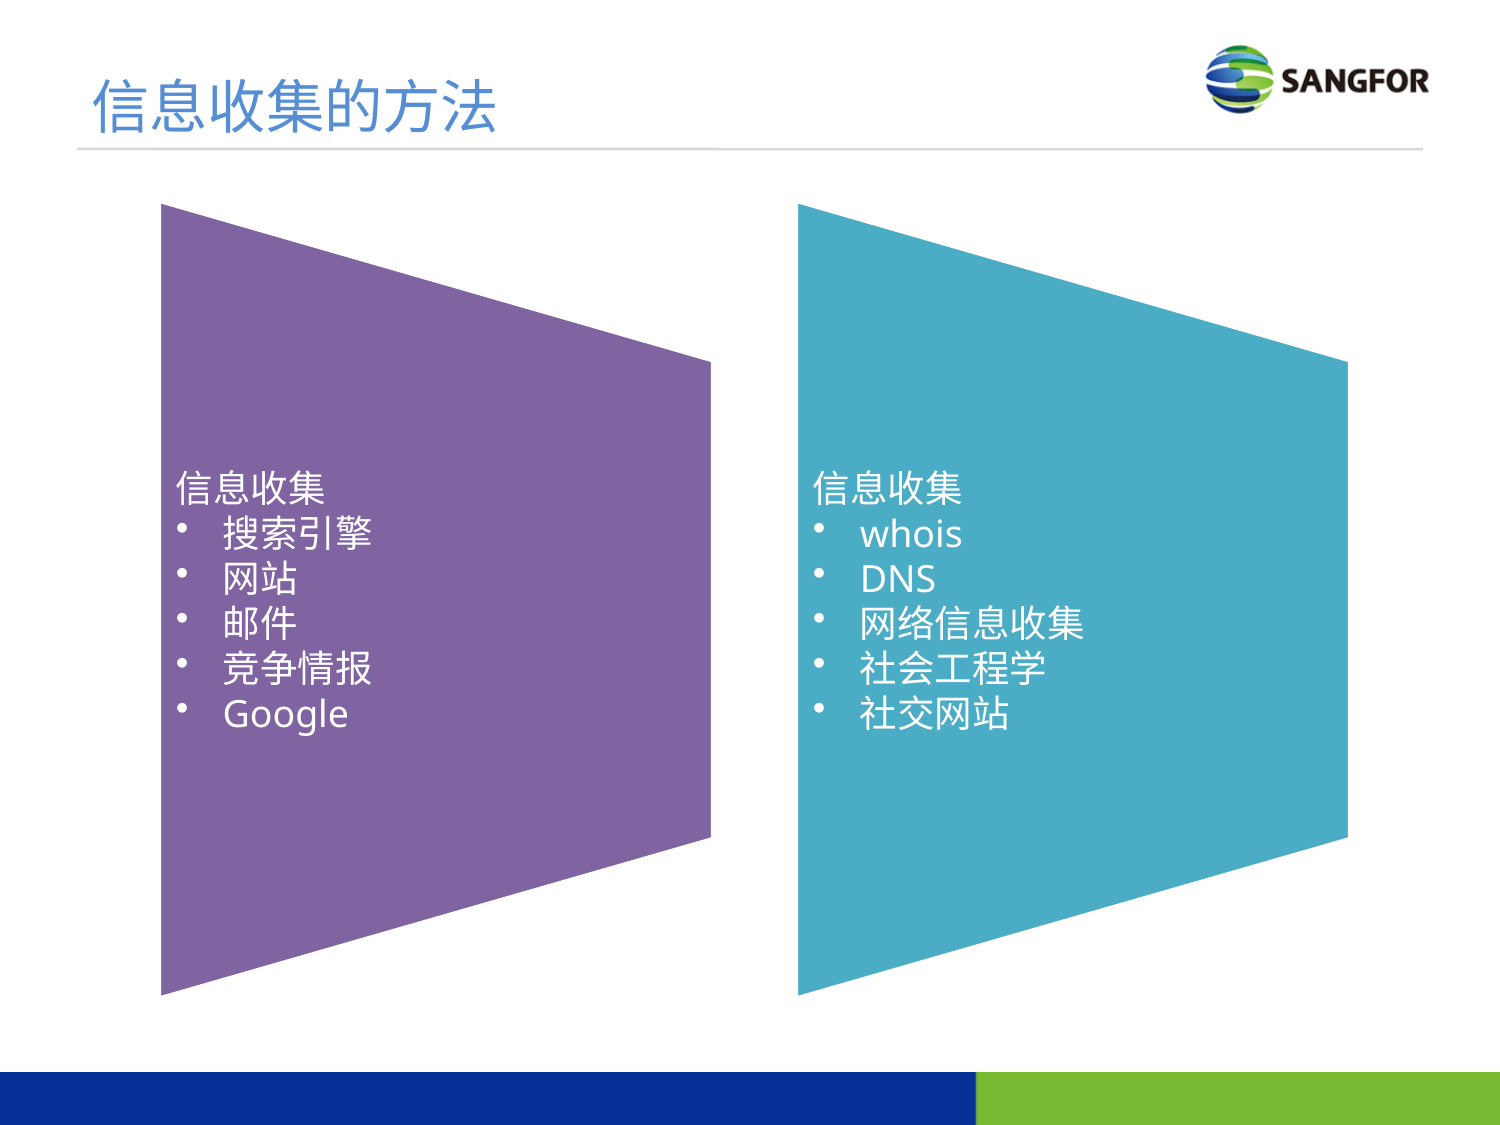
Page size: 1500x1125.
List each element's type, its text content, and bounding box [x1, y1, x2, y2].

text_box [158, 200, 1351, 999]
text_box 信息收集的方法 [76, 63, 1172, 148]
picture [0, 1069, 1500, 1125]
picture [1198, 42, 1437, 119]
